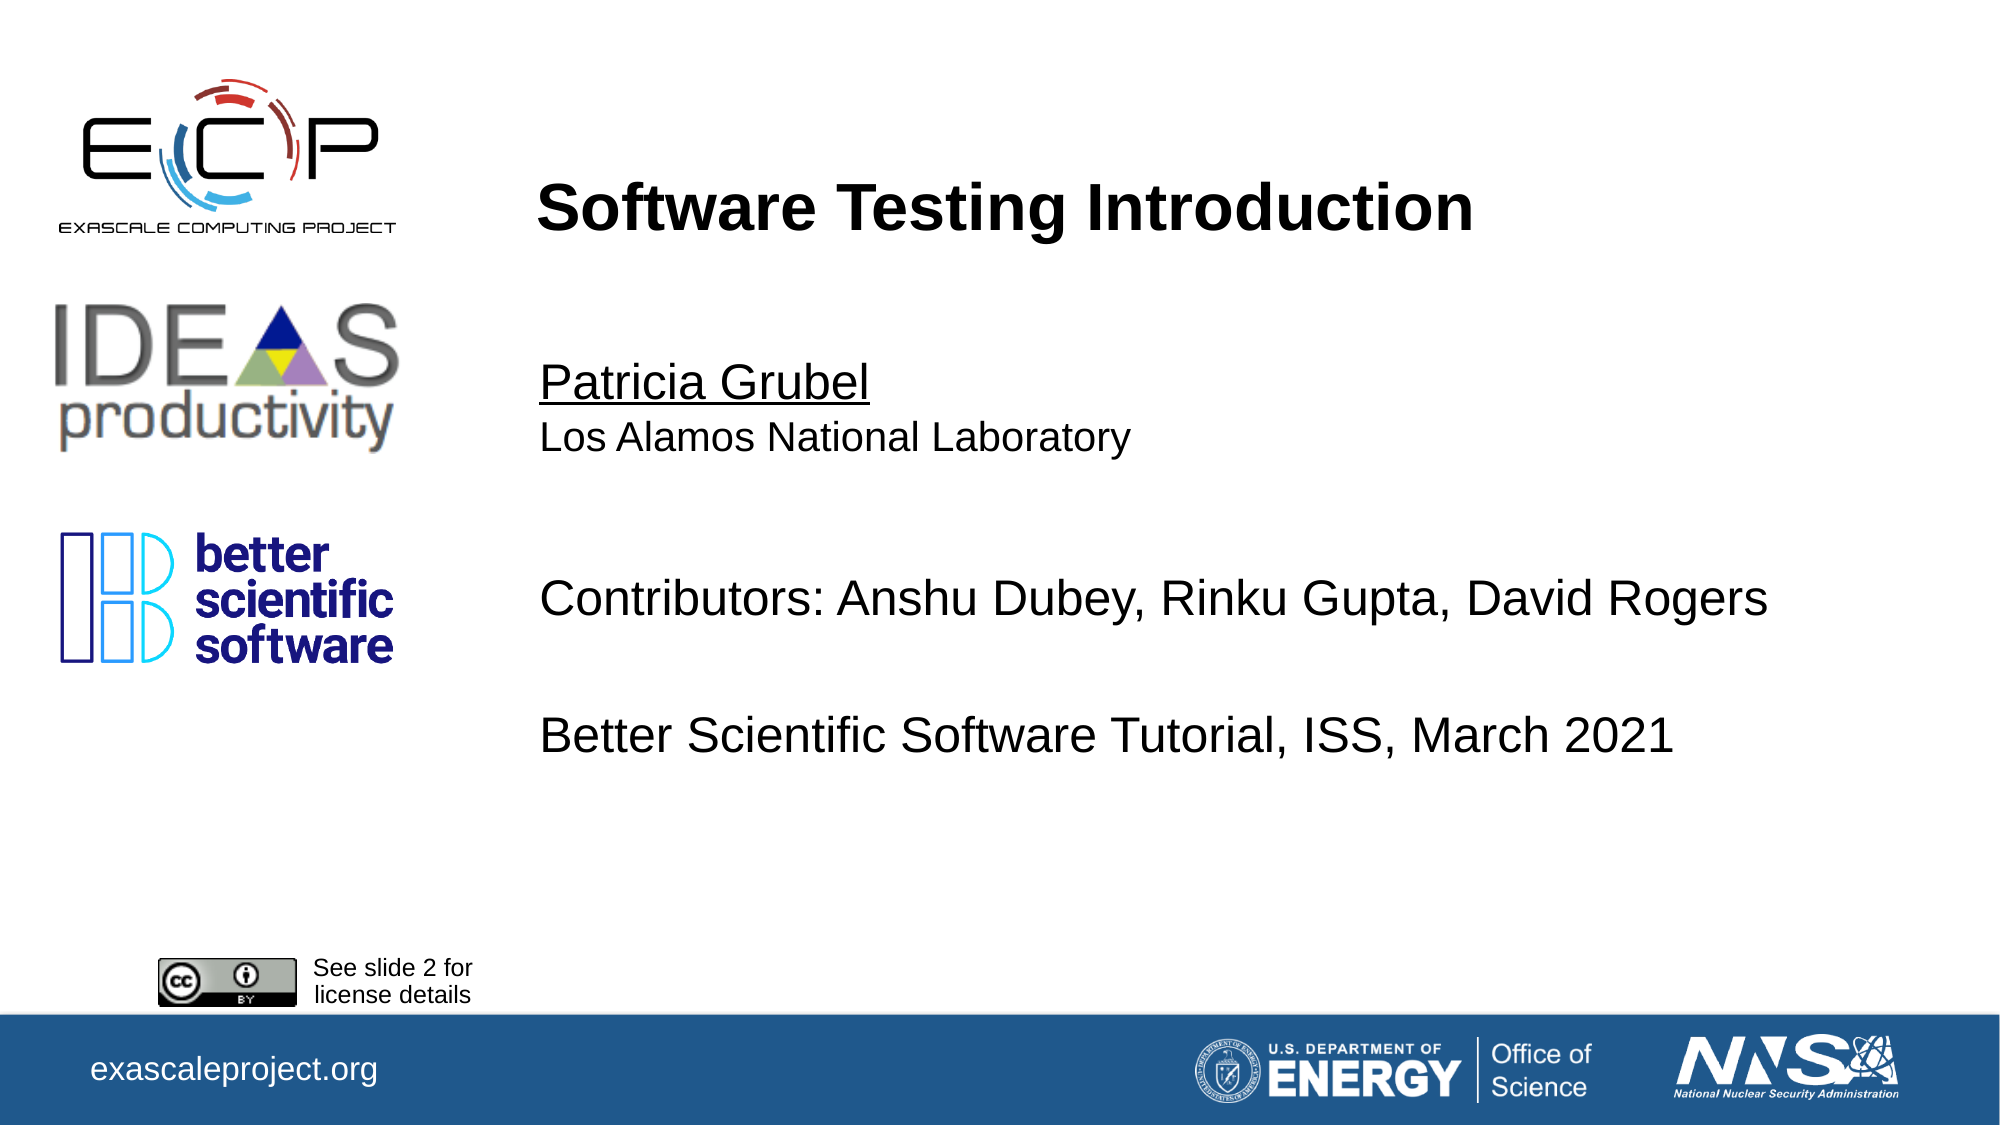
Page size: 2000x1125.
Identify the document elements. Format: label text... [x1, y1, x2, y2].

picture [54, 303, 401, 454]
subtitle Patricia Grubel Los Alamos National Laboratory Contributors: Anshu Dubey, Rinku Gupta, David Rogers Better Scientific Software Tutorial, ISS, March 2021 [521, 341, 1882, 811]
title Software Testing Introduction [521, 82, 1882, 252]
picture [54, 523, 401, 672]
picture [1673, 1034, 1899, 1106]
picture [158, 958, 297, 1007]
picture [59, 79, 396, 233]
picture [1195, 1037, 1592, 1103]
